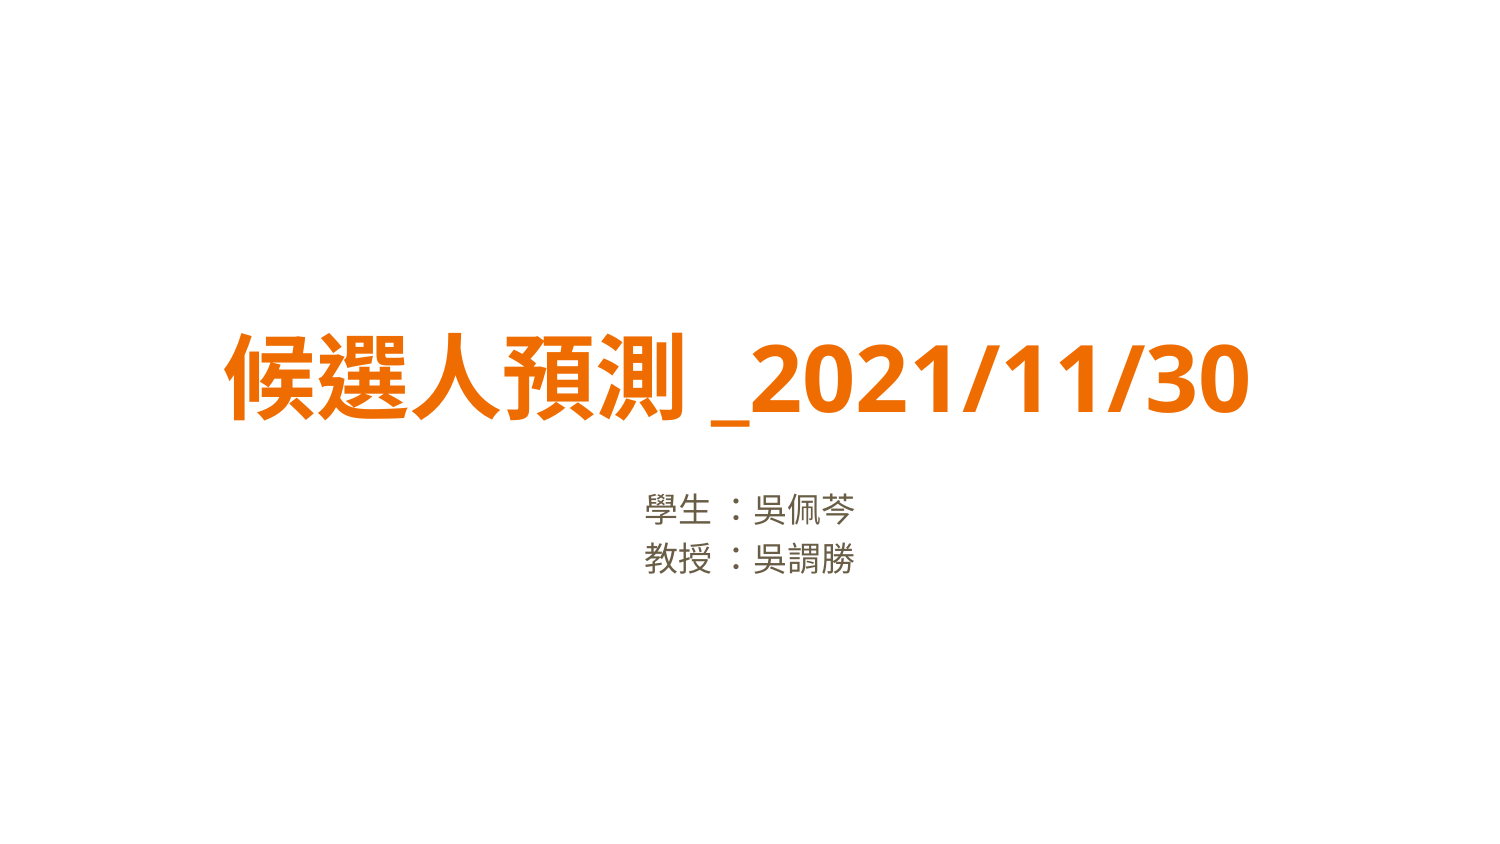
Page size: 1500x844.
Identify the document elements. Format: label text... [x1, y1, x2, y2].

text_box 學生 ：吳佩芩 教授 ：吳謂勝 [350, 467, 1150, 598]
text_box 候選人預測_2021/11/30 [164, 287, 1336, 455]
